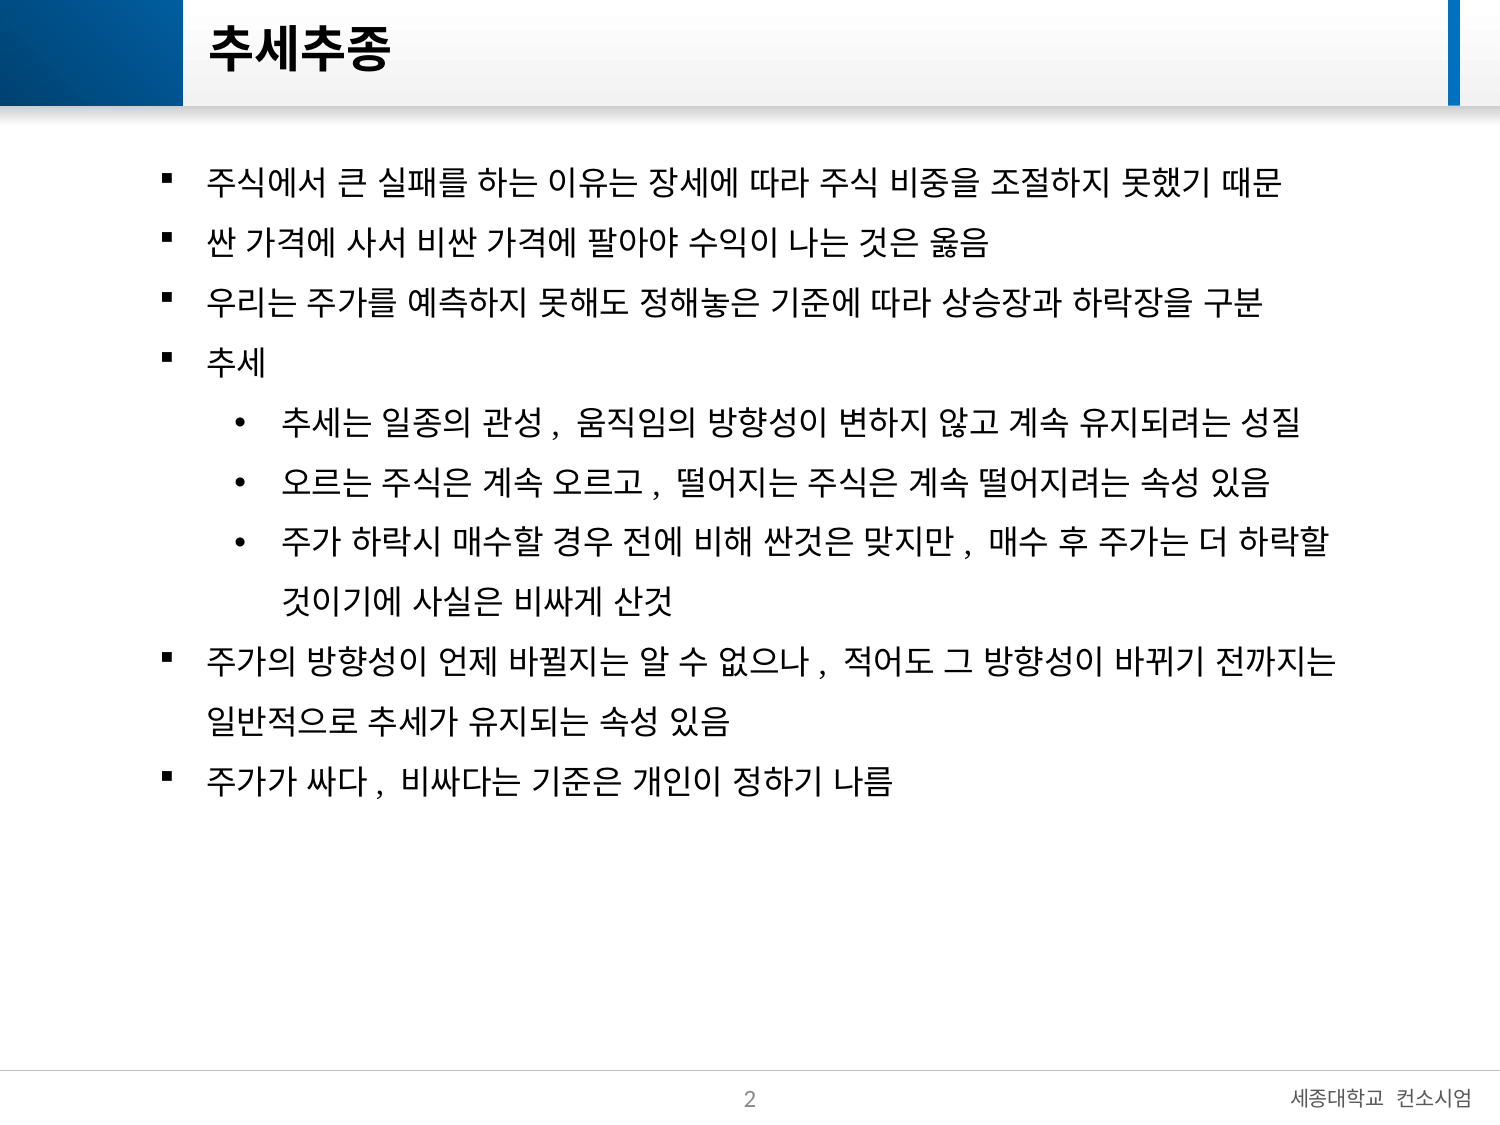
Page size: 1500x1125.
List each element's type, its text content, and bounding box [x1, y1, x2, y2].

title 추세추종 [193, 10, 1436, 91]
text_box 주식에서 큰 실패를 하는 이유는 장세에 따라 주식 비중을 조절하지 못했기 때문 싼 가격에 사서 비싼 가격에 팔아야 수익이 나는 것은 옳음 우리는 주가를 예측하지 못해도 정해놓은 기준에 따라 상승장과 하락장을 구분 추세 추세는 일종의 관성, 움직임의 방향성이 변하지 않고 계속 유지되려는 성질 오르는 주식은 계속 오르고, 떨어지는 주식은 계속 떨어지려는 속성 있음 주가 하락시 매수할 경우 전에 비해 싼것은 맞지만, 매수 후 주가는 더 하락할 것이기에 사실은 비싸게 산것 주가의 방향성이 언제 바뀔지는 알 수 없으나, 적어도 그 방향성이 바뀌기 전까지는 일반적으로 추세가 유지되는 속성 있음 주가가 싸다, 비싸다는 기준은 개인이 정하기 나름 [144, 135, 1461, 869]
